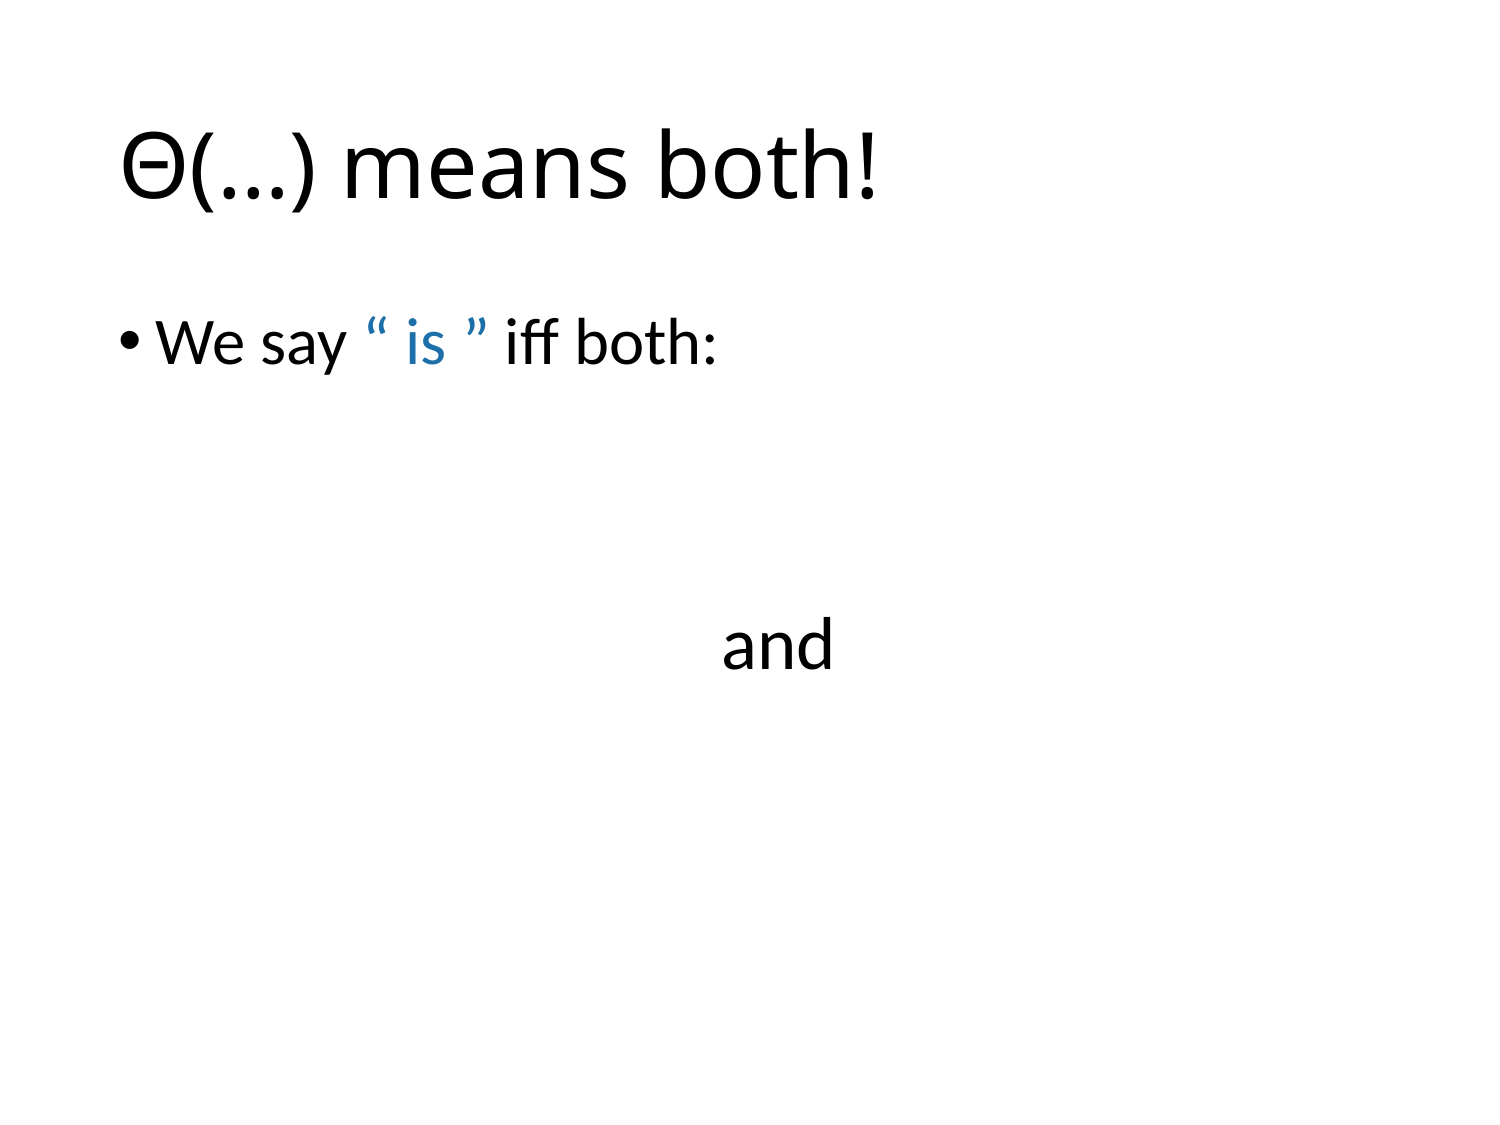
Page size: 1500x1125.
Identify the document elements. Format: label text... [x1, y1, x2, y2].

title Θ(…) means both! [103, 59, 1397, 278]
